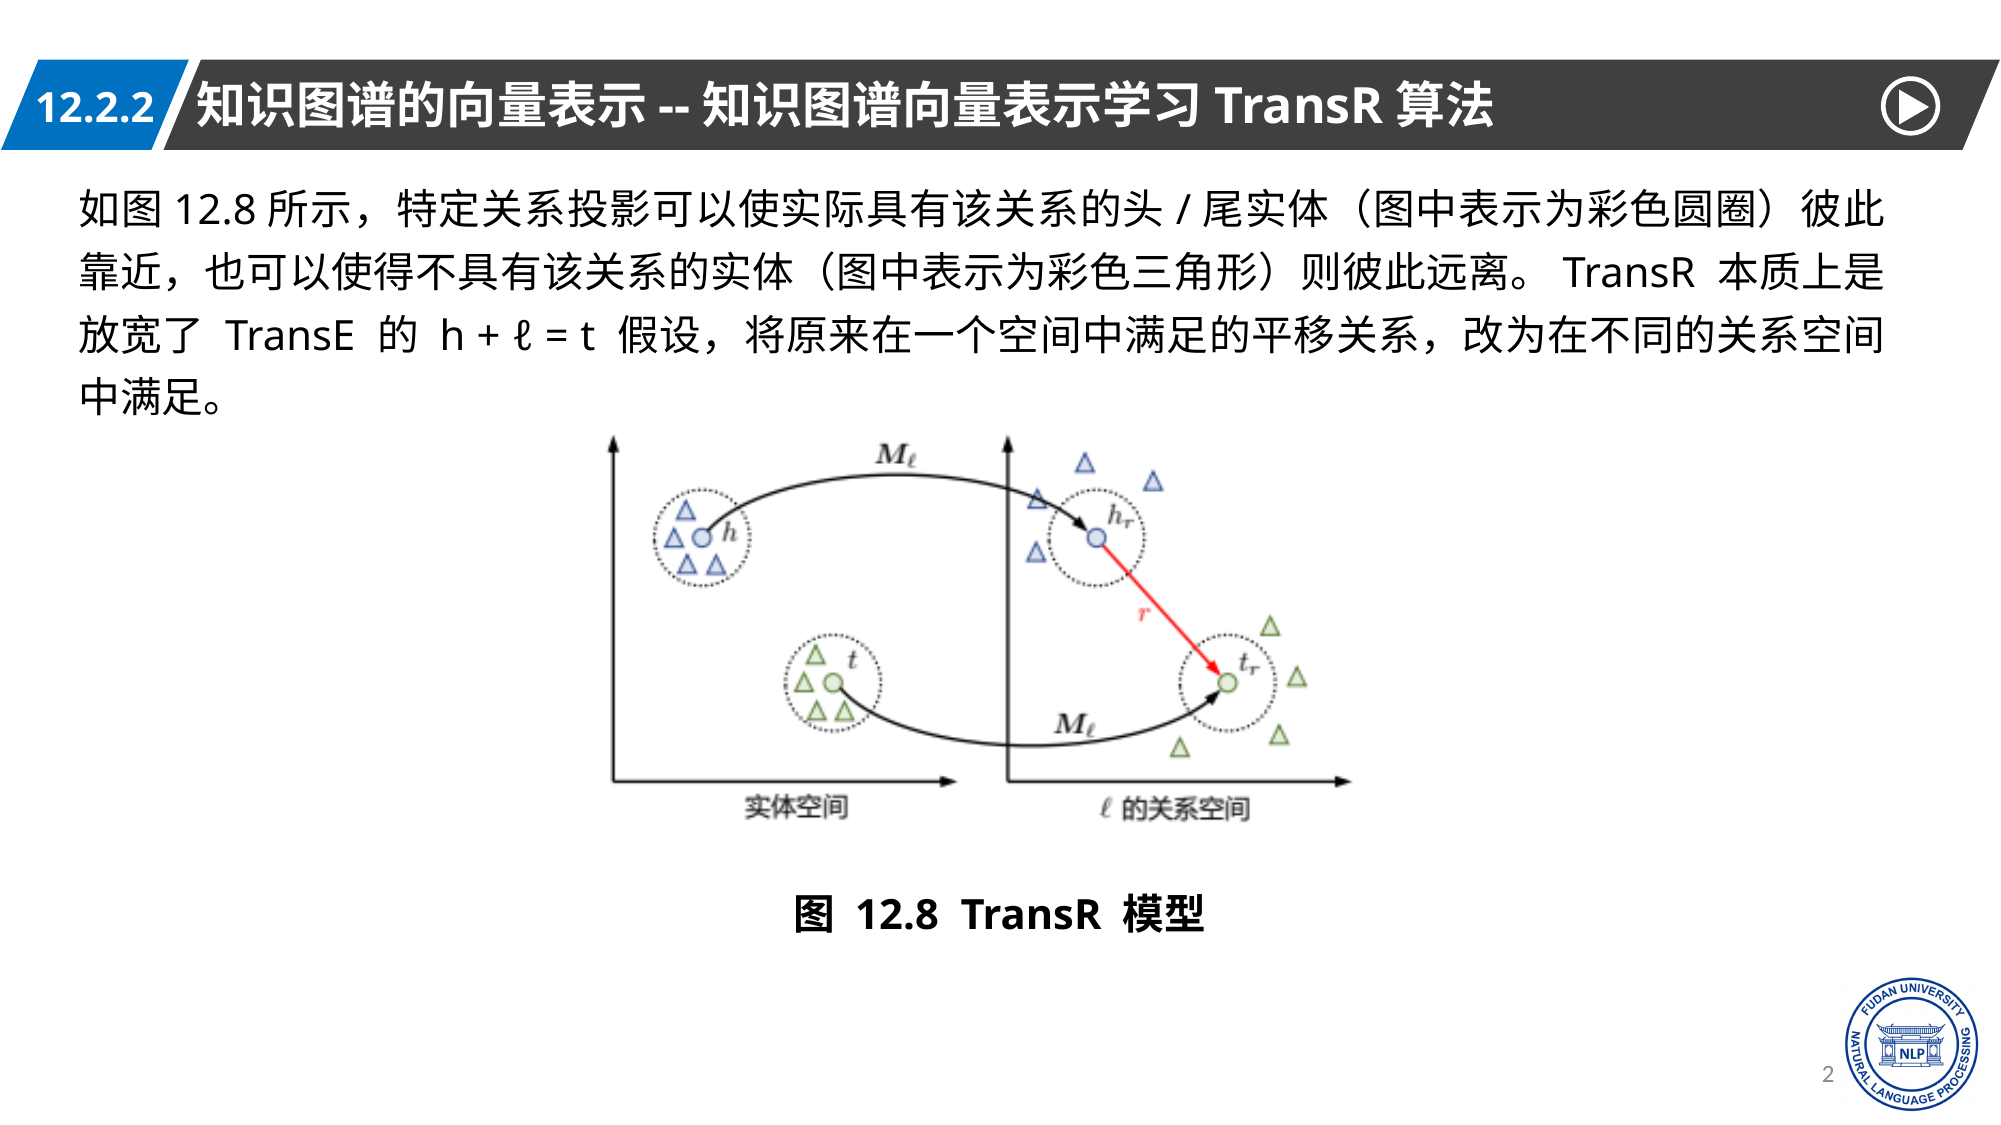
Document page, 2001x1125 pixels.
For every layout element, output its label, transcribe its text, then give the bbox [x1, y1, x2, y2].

text_box [163, 59, 2000, 150]
text_box 如图12.8所示，特定关系投影可以使实际具有该关系的头/尾实体（图中表示为彩色圆圈）彼此靠近，也可以使得不具有该关系的实体（图中表示为彩色三角形）则彼此远离。TransR 本质上是放宽了 TransE 的 h + ℓ = t 假设，将原来在一个空间中满足的平移关系，改为在不同的关系空间中满足。 [63, 163, 1900, 429]
picture [1834, 972, 1985, 1117]
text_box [1883, 78, 1939, 134]
text_box 图 12.8 TransR 模型 [500, 867, 1500, 945]
text_box 知识图谱的向量表示--知识图谱向量表示学习TransR算法 [182, 66, 1511, 142]
text_box [32, 59, 189, 89]
picture [578, 423, 1385, 827]
text_box [1, 121, 157, 150]
text_box 12.2.2 [13, 73, 177, 138]
slide_number 28 [1412, 1042, 1863, 1103]
